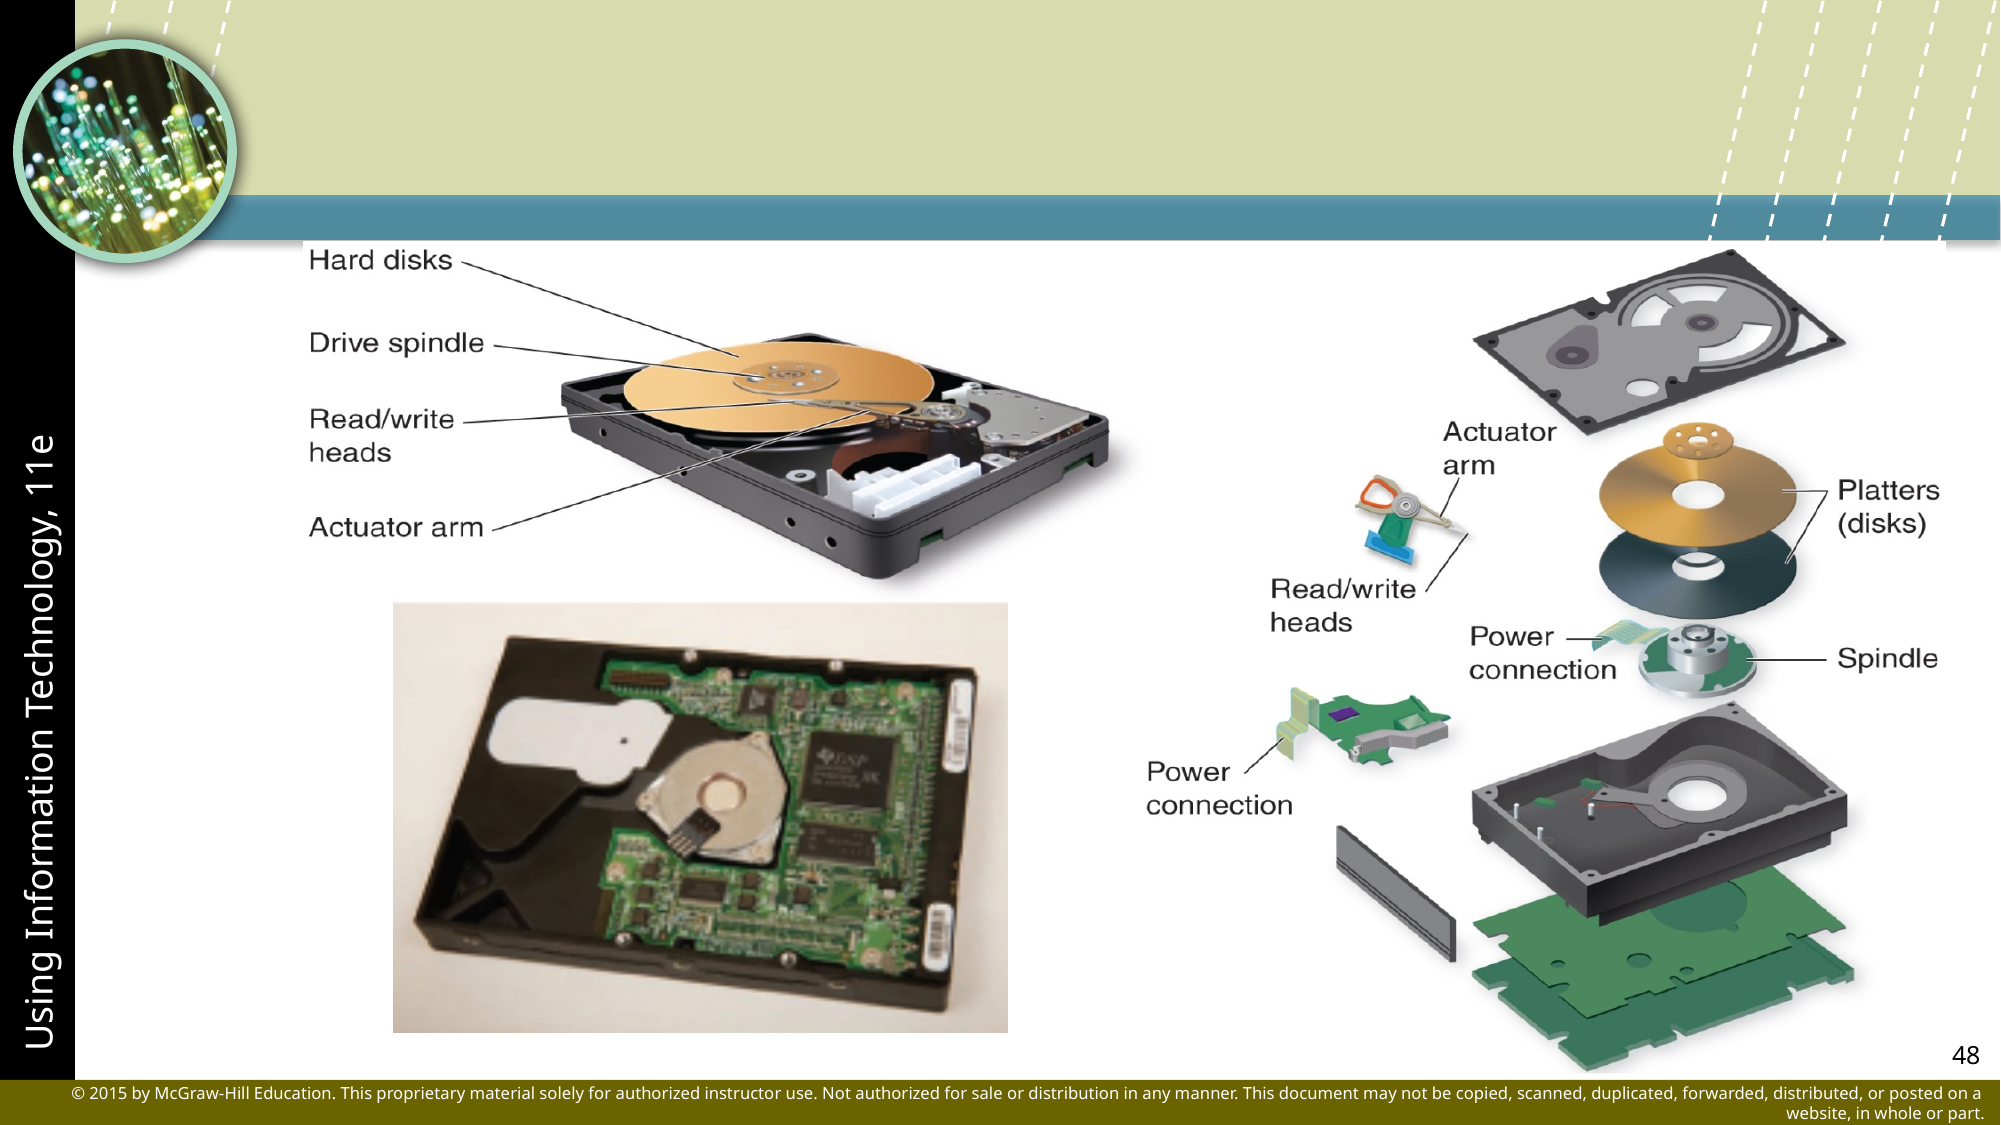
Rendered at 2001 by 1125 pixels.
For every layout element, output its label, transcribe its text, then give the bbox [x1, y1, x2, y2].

picture [302, 240, 1947, 1079]
picture [23, 49, 227, 253]
slide_number 48 [1950, 1033, 1996, 1079]
